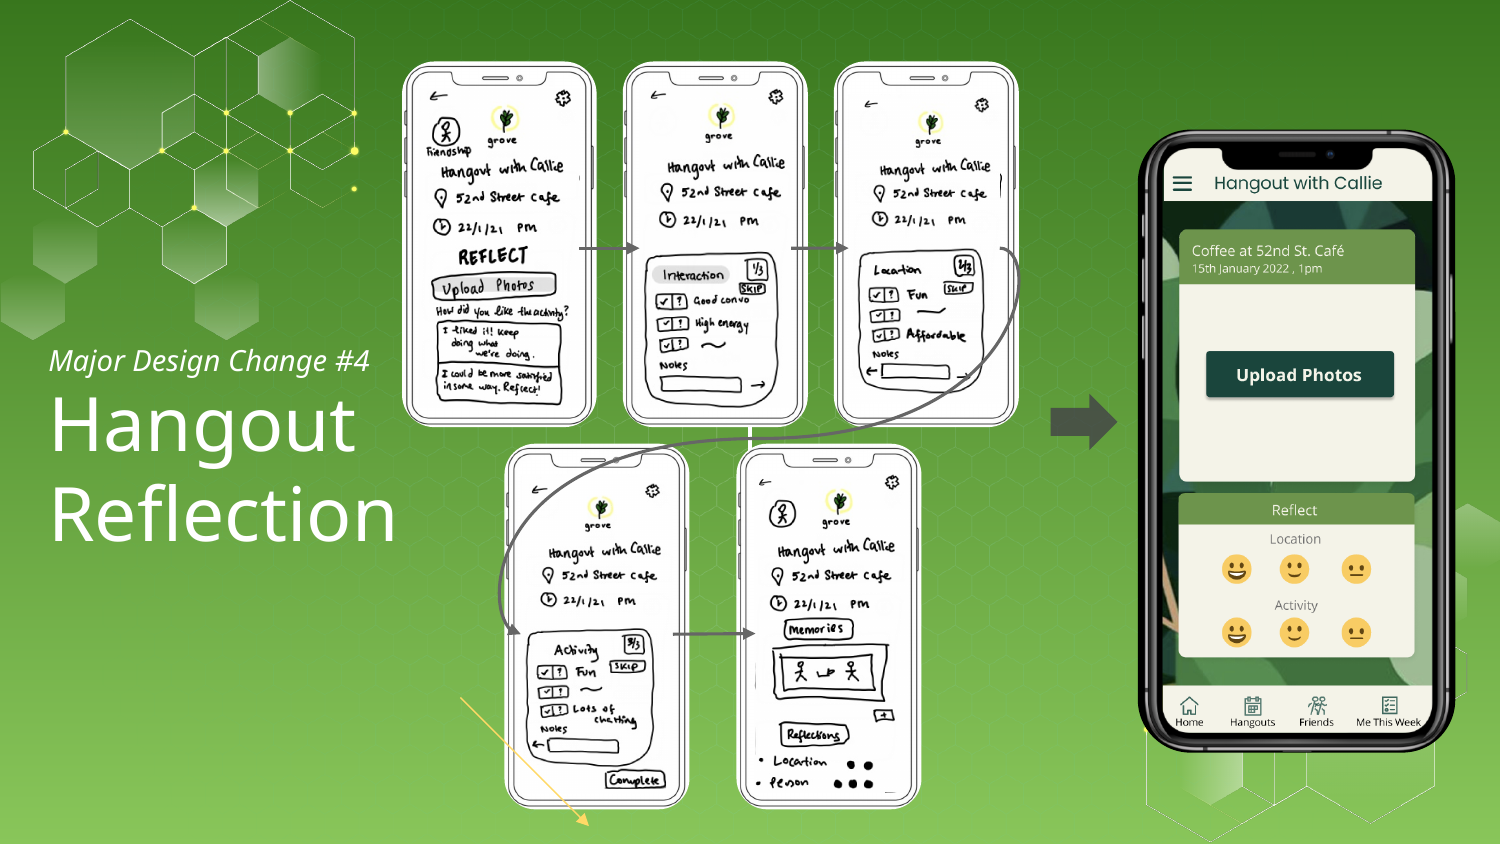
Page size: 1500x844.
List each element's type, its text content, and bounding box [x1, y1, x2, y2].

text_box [460, 697, 590, 827]
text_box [622, 61, 809, 246]
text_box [833, 61, 1020, 428]
picture [0, 0, 1500, 844]
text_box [736, 644, 922, 810]
text_box [1050, 393, 1118, 451]
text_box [401, 61, 597, 428]
title Major Design Change #4 Hangout Reflection [33, 336, 515, 562]
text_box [504, 443, 690, 810]
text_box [520, 247, 1001, 635]
